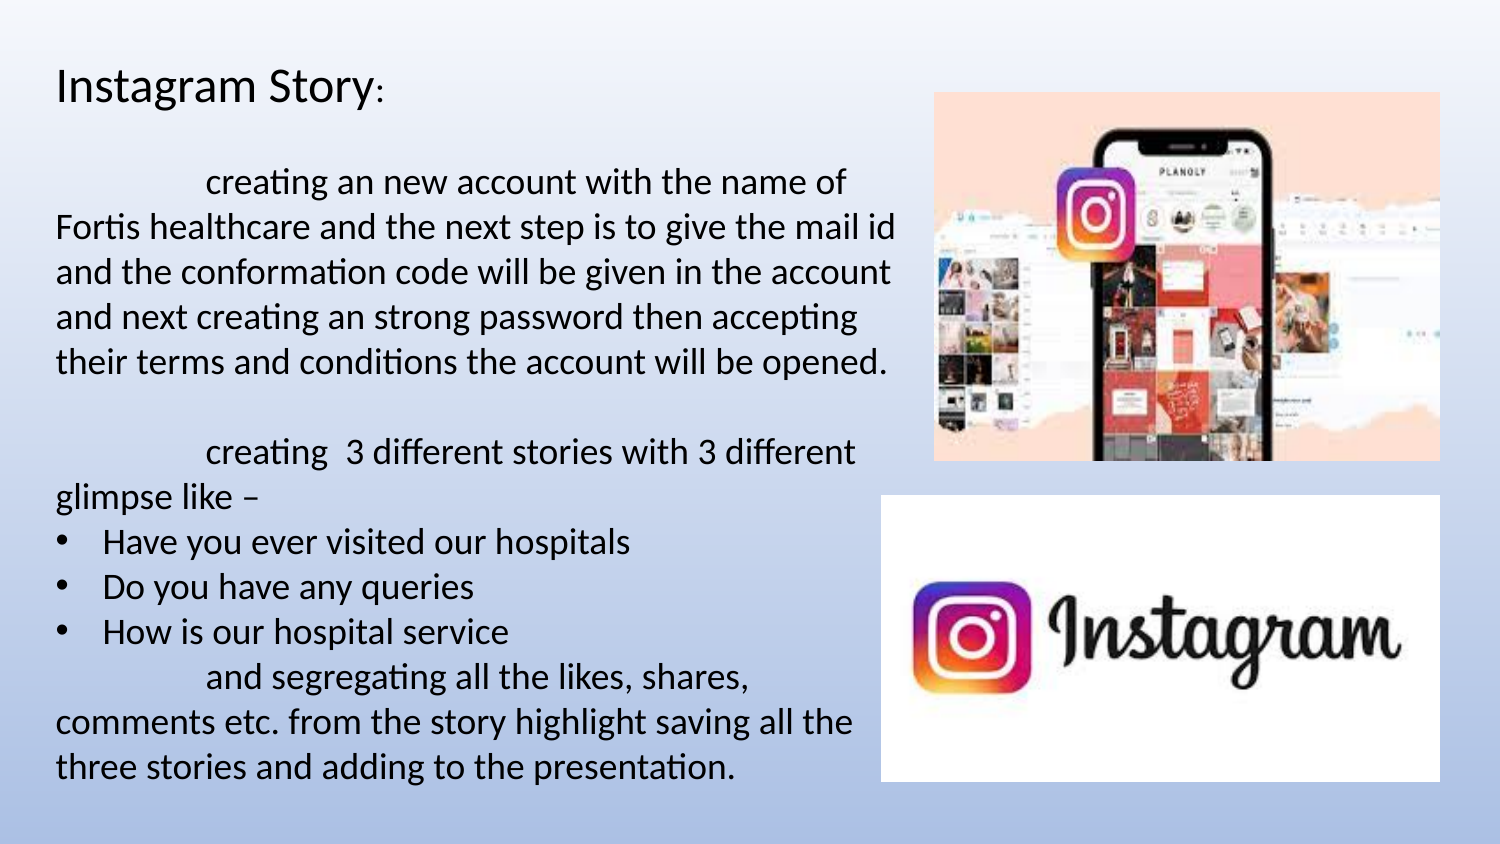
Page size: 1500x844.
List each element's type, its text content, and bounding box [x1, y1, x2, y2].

picture [881, 495, 1440, 782]
text_box Instagram Story: creating an new account with the name of Fortis healthcare and the next step is to give the mail id and the conformation code will be given in the account and next creating an strong password then accepting their terms and conditions the account will be opened. creating 3 different stories with 3 different glimpse like – Have you ever visited our hospitals Do you have any queries How is our hospital service and segregating all the likes, shares, comments etc. from the story highlight saving all the three stories and adding to the presentation. [40, 44, 935, 840]
picture [933, 92, 1440, 461]
